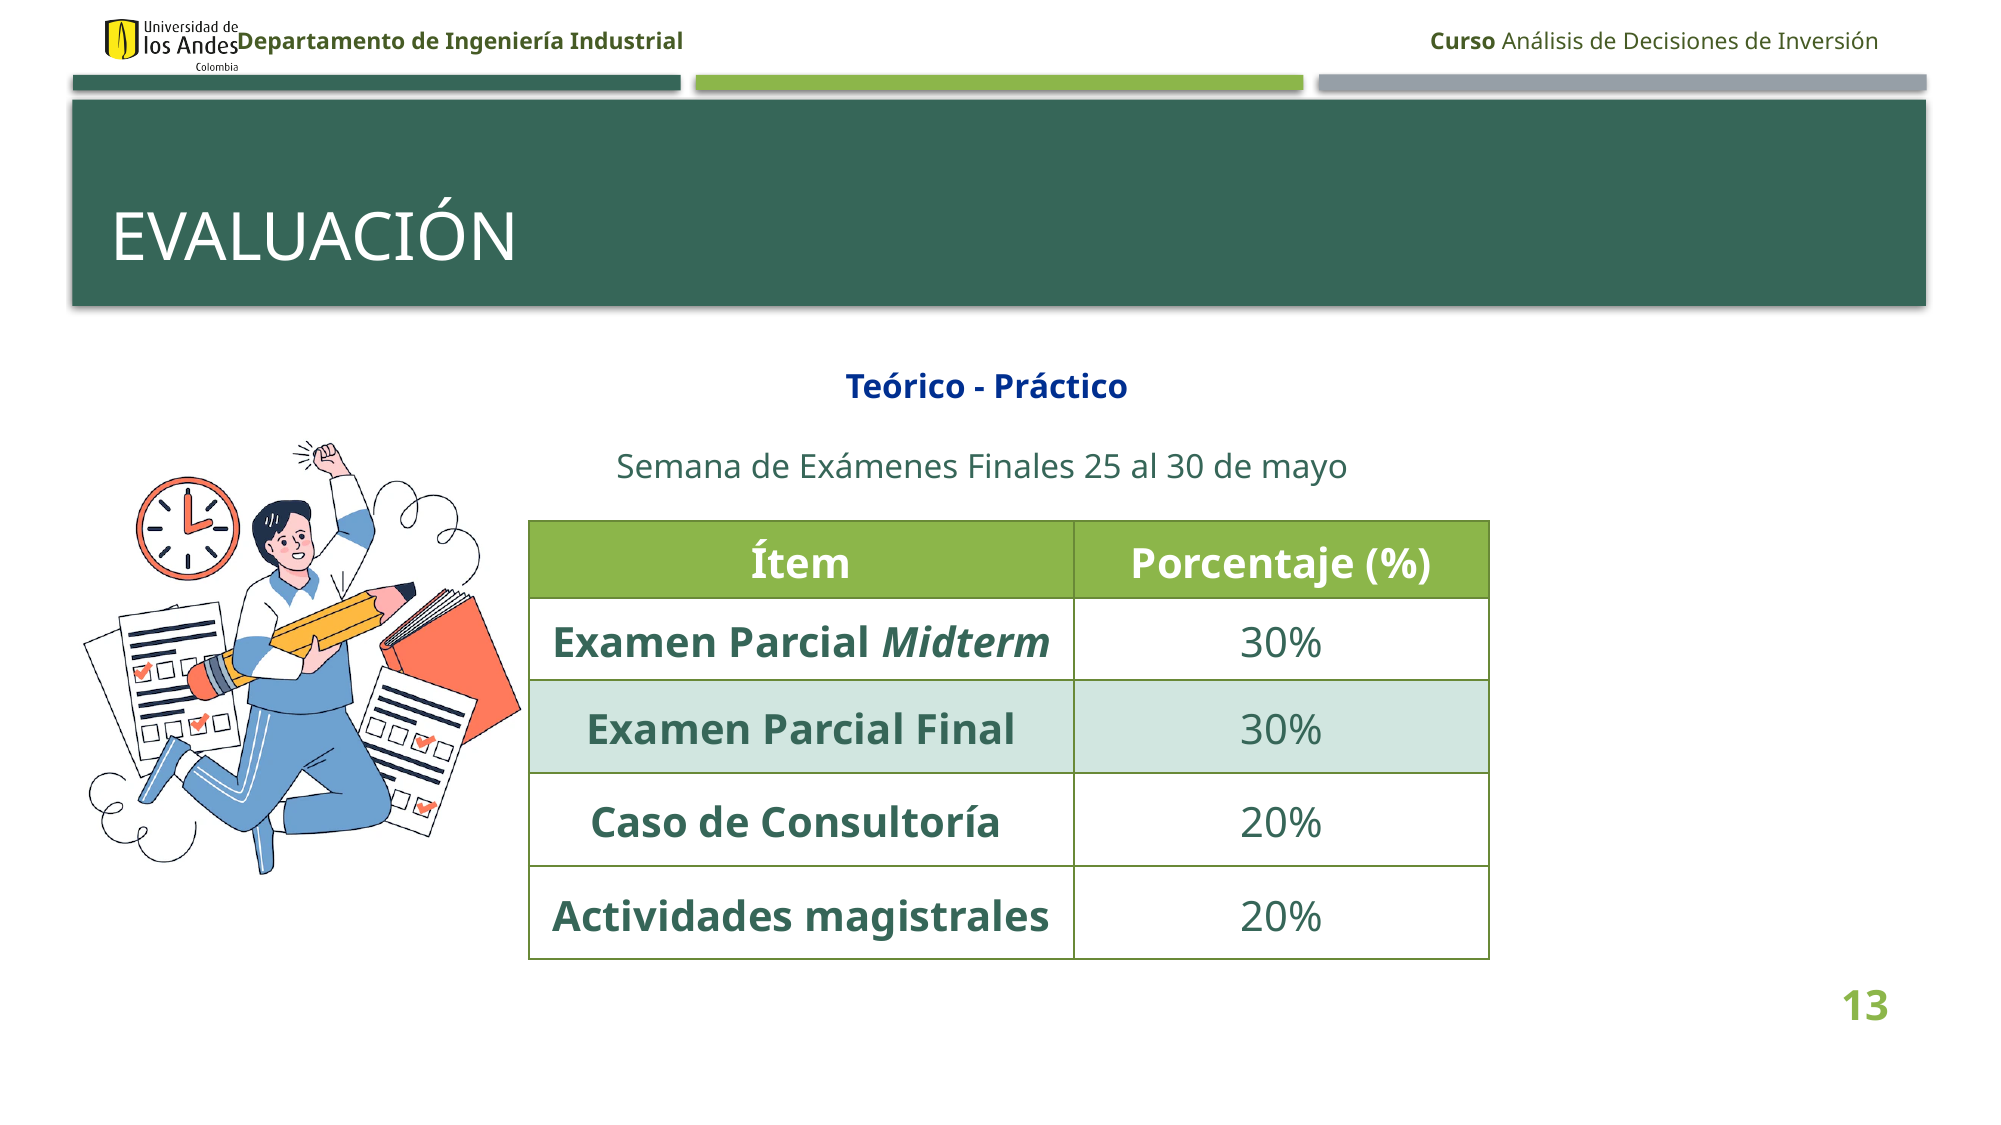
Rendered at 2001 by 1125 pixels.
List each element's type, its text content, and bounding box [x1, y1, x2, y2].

table_cell Actividades magistrales [530, 867, 1073, 958]
table_cell Caso de Consultoría [545, 774, 1073, 865]
table_header Ítem [545, 522, 1073, 597]
text_box Teórico - Práctico Semana de Exámenes Finales 25 al 30 de mayo [577, 358, 1397, 493]
table_cell 30% [1075, 599, 1488, 679]
slide_number 13 [1732, 977, 1905, 1037]
picture [66, 425, 541, 900]
picture [104, 18, 238, 71]
text_box Departamento de Ingeniería Industrial [240, 19, 699, 62]
table_cell 30% [1075, 681, 1488, 772]
table_cell Examen Parcial Midterm [545, 599, 1073, 679]
table_cell 20% [1075, 867, 1488, 958]
table_header Porcentaje (%) [1075, 522, 1488, 597]
title EVALUACIÓN [95, 115, 1905, 282]
text_box Curso Análisis de Decisiones de Inversión [1377, 19, 1895, 62]
table_cell Examen Parcial Final [545, 681, 1073, 772]
table_cell 20% [1075, 774, 1488, 865]
